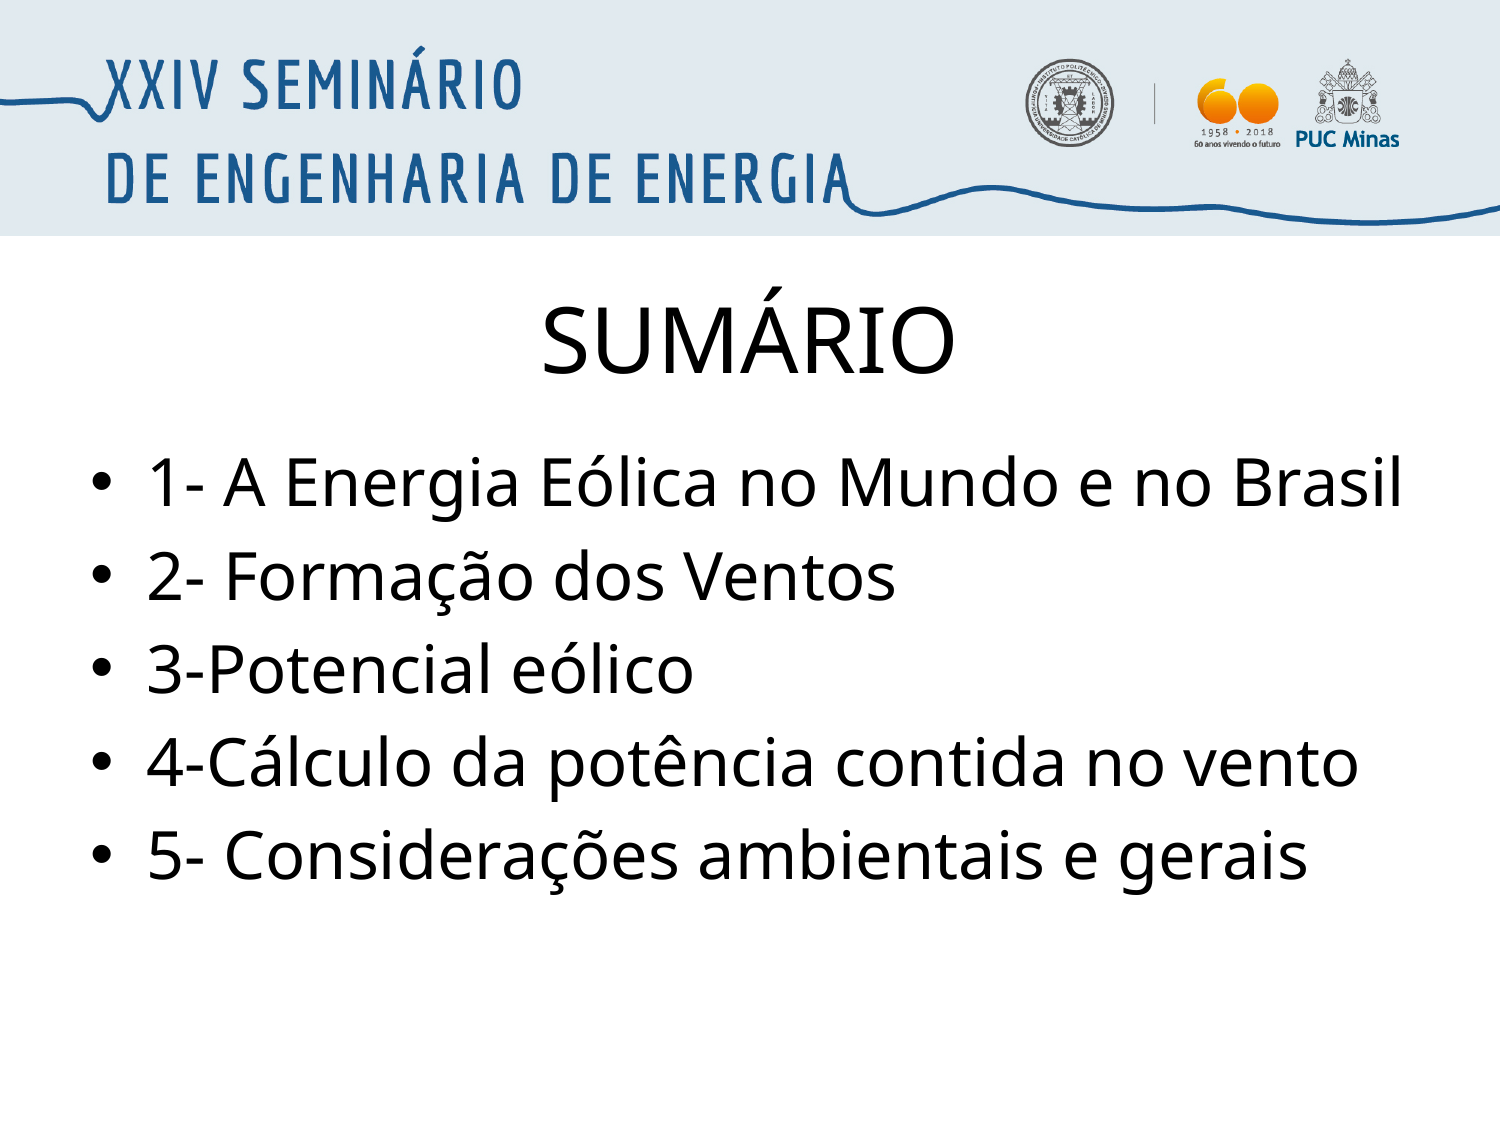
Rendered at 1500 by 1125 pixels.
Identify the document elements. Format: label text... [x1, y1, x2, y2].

title SUMÁRIO [75, 243, 1425, 431]
list 1- A Energia Eólica no Mundo e no Brasil 2- Formação dos Ventos 3-Potencial eólico 4-Cálculo da potência contida no vento 5- Considerações ambientais e gerais [75, 432, 1425, 1005]
picture [0, 0, 1500, 1125]
